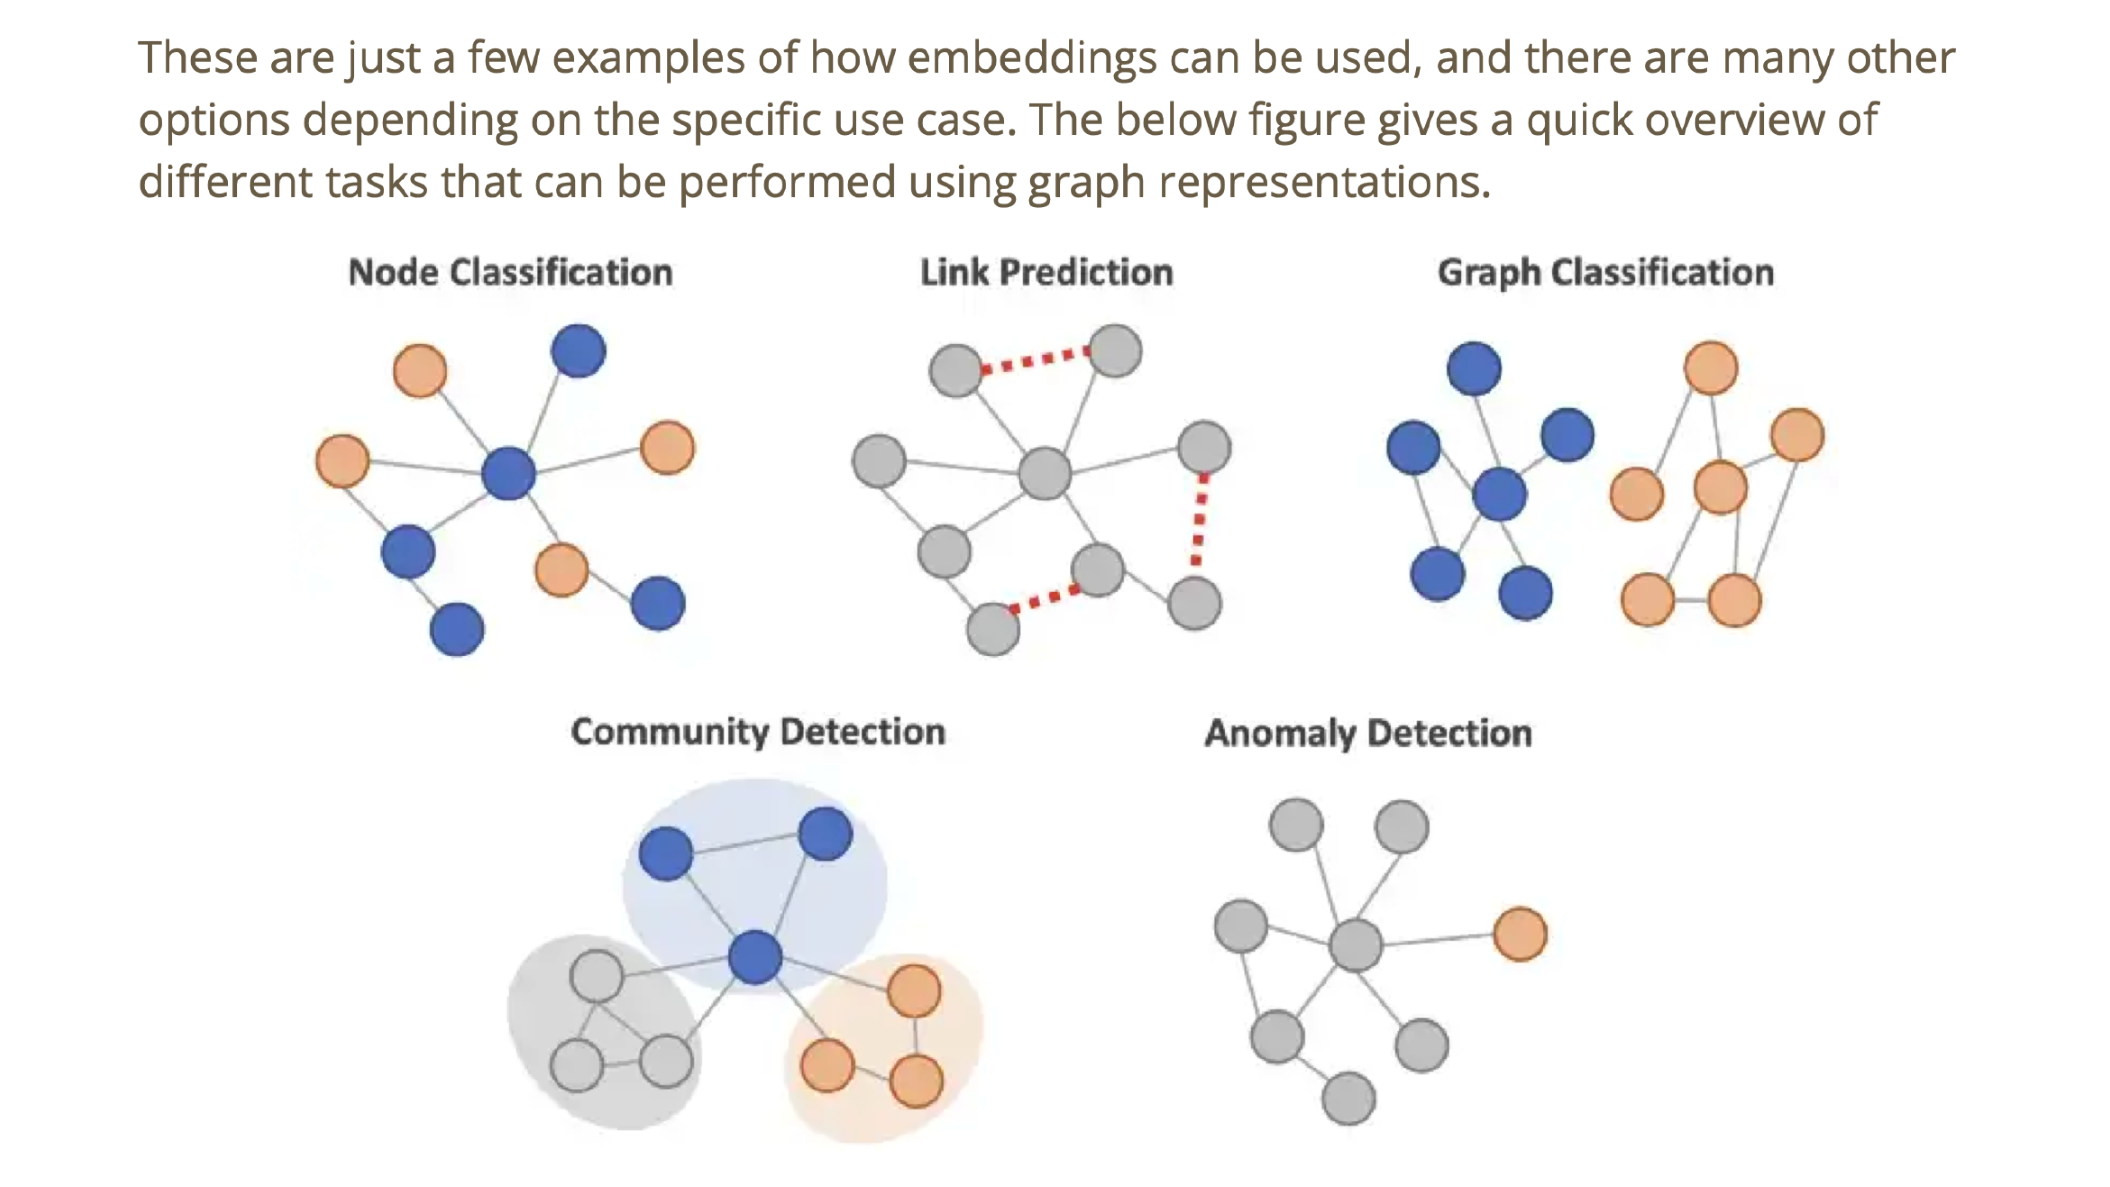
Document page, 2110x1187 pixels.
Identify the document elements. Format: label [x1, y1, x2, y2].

picture [116, 24, 1983, 1162]
